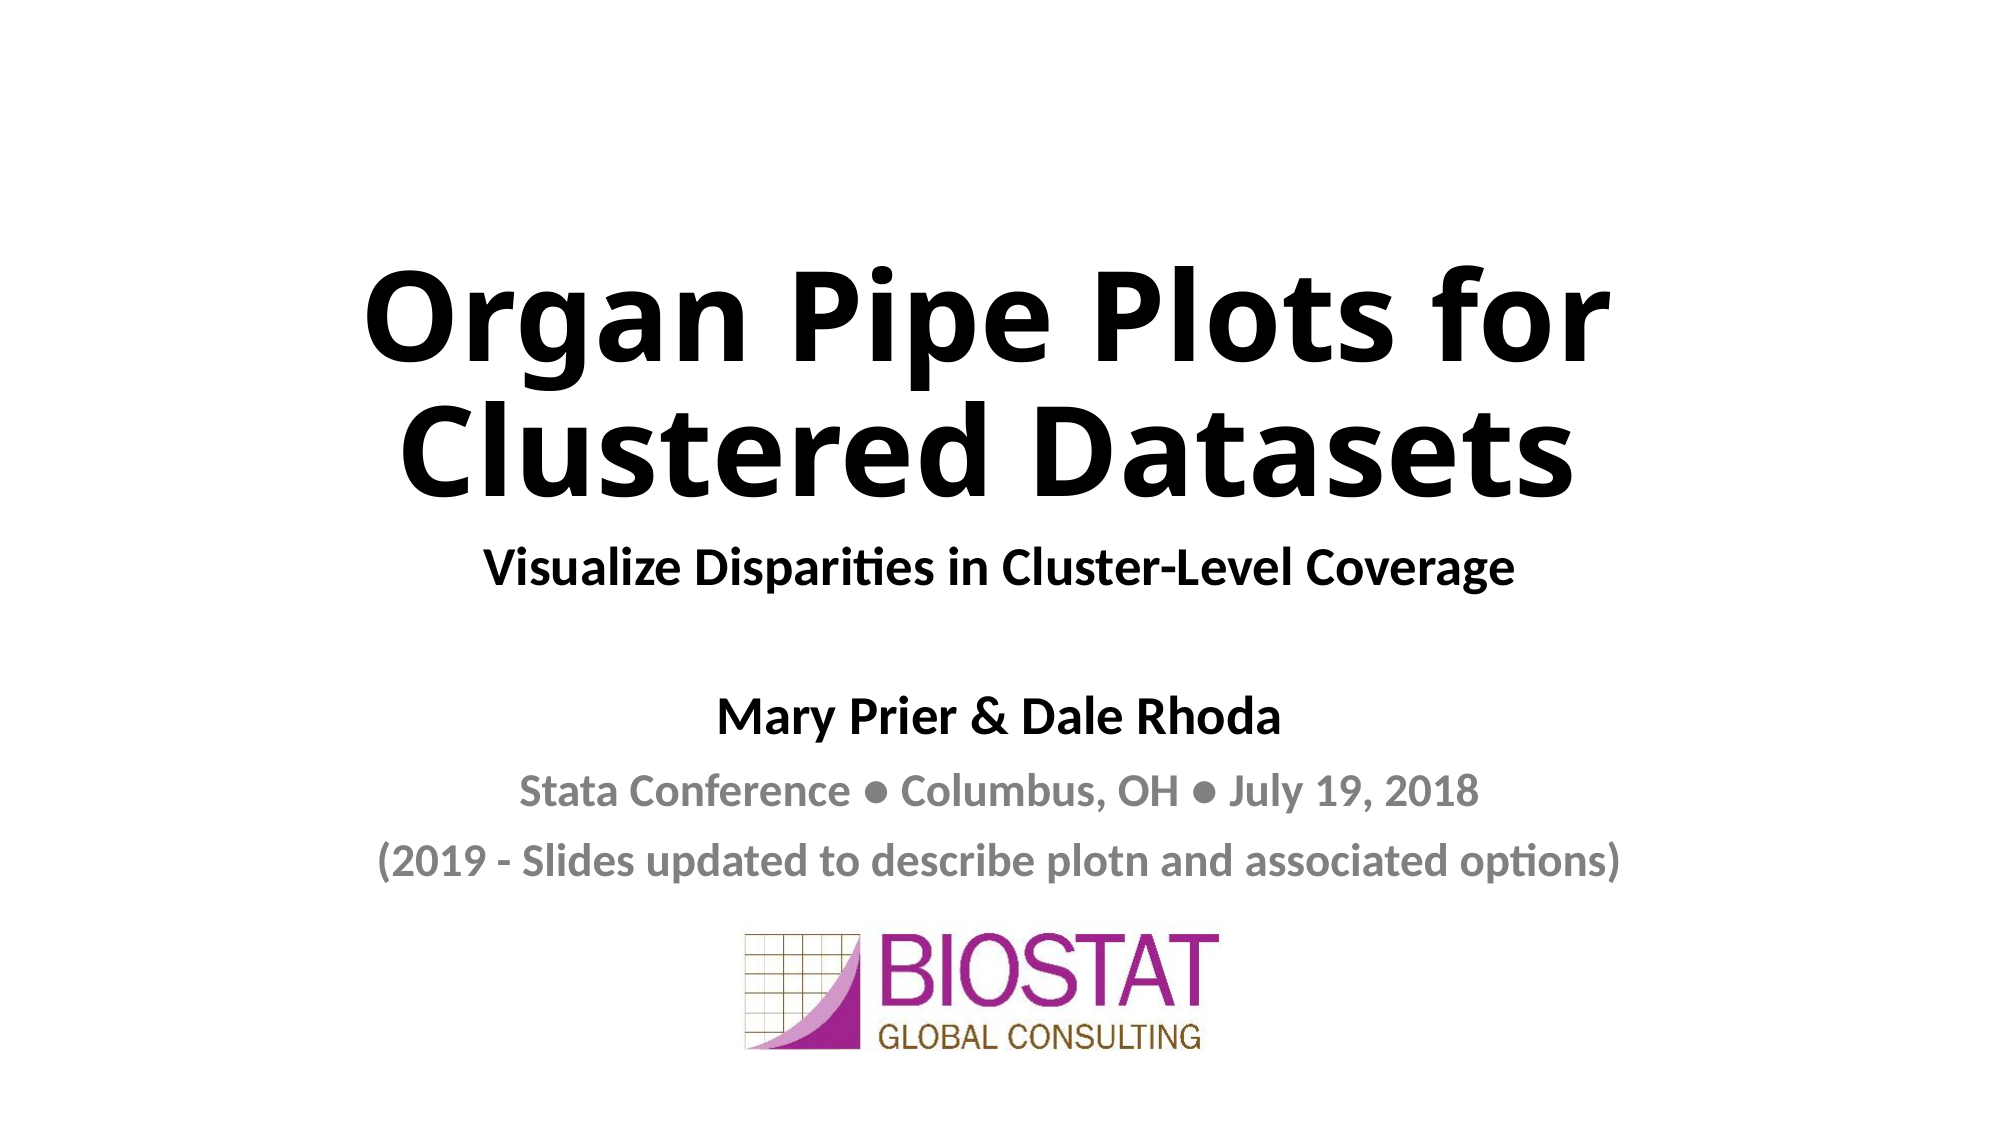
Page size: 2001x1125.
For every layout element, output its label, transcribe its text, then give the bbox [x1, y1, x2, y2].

picture [741, 922, 1234, 1061]
title Organ Pipe Plots for Clustered Datasets [237, 139, 1738, 532]
subtitle Visualize Disparities in Cluster-Level Coverage Mary Prier & Dale Rhoda Stata Conference ● Columbus, OH ● July 19, 2018 (2019 - Slides updated to describe plotn and associated options) [339, 531, 1661, 901]
